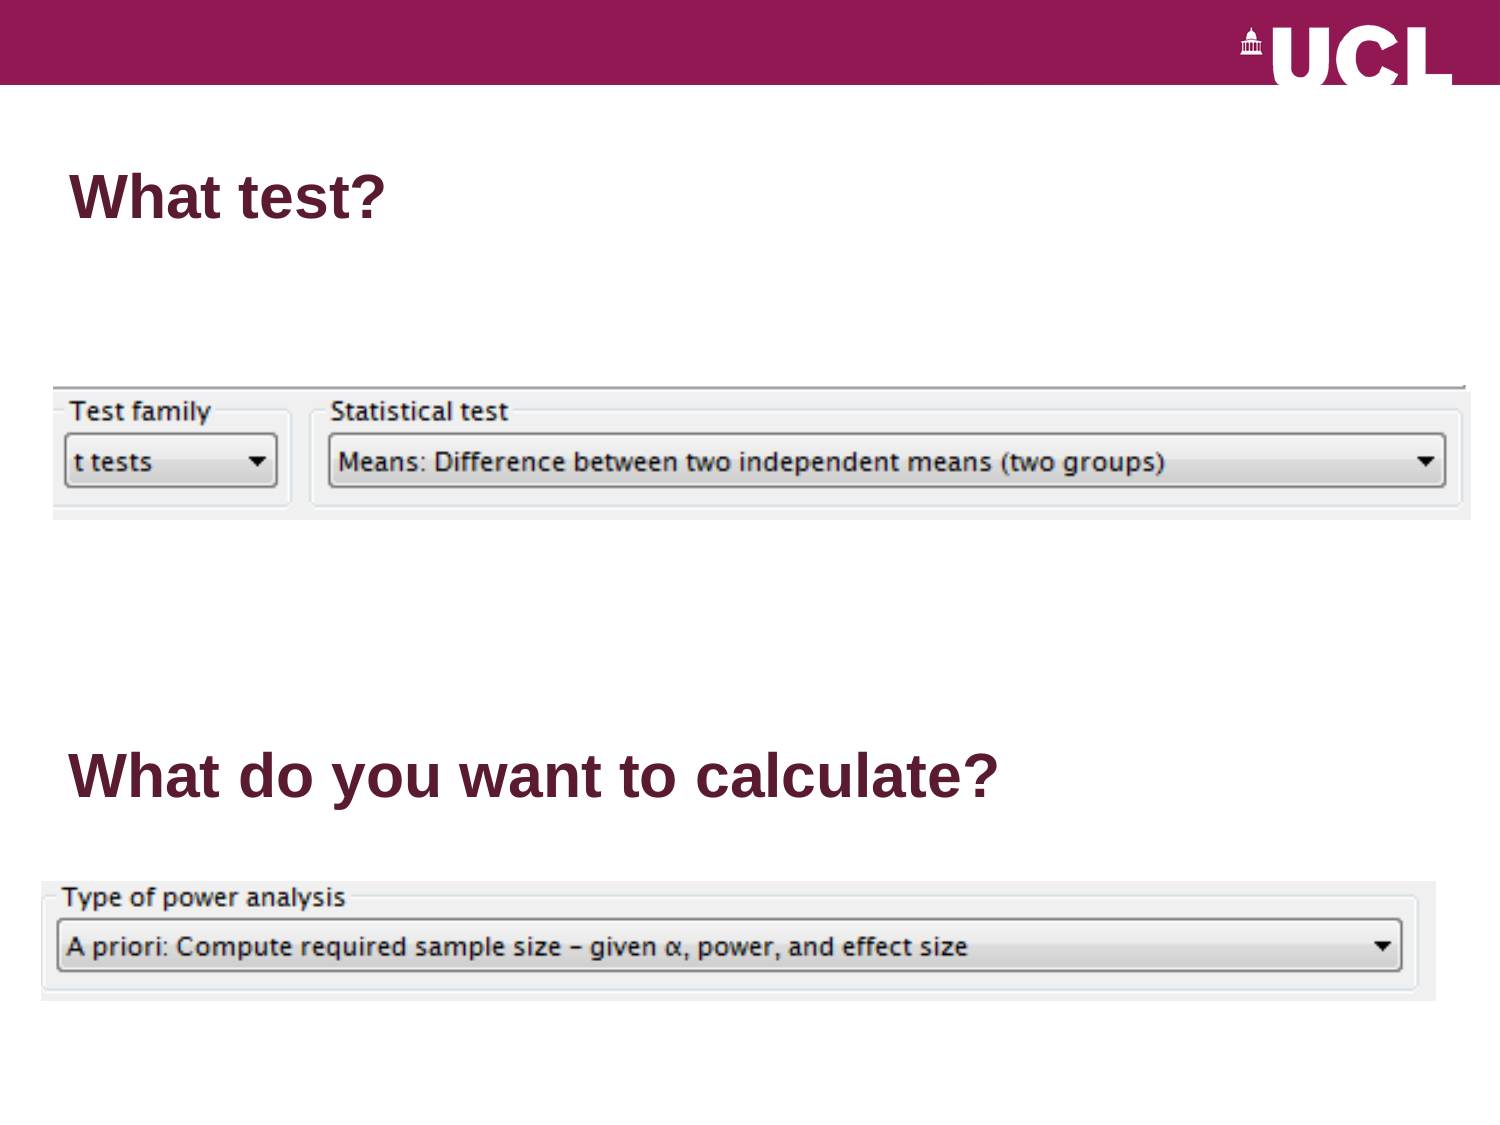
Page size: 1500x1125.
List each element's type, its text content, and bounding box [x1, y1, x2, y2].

picture [41, 881, 1436, 1001]
title What test? [54, 148, 1447, 362]
text_box What do you want to calculate? [53, 727, 1446, 941]
picture [52, 385, 1471, 520]
picture [0, 0, 1500, 85]
